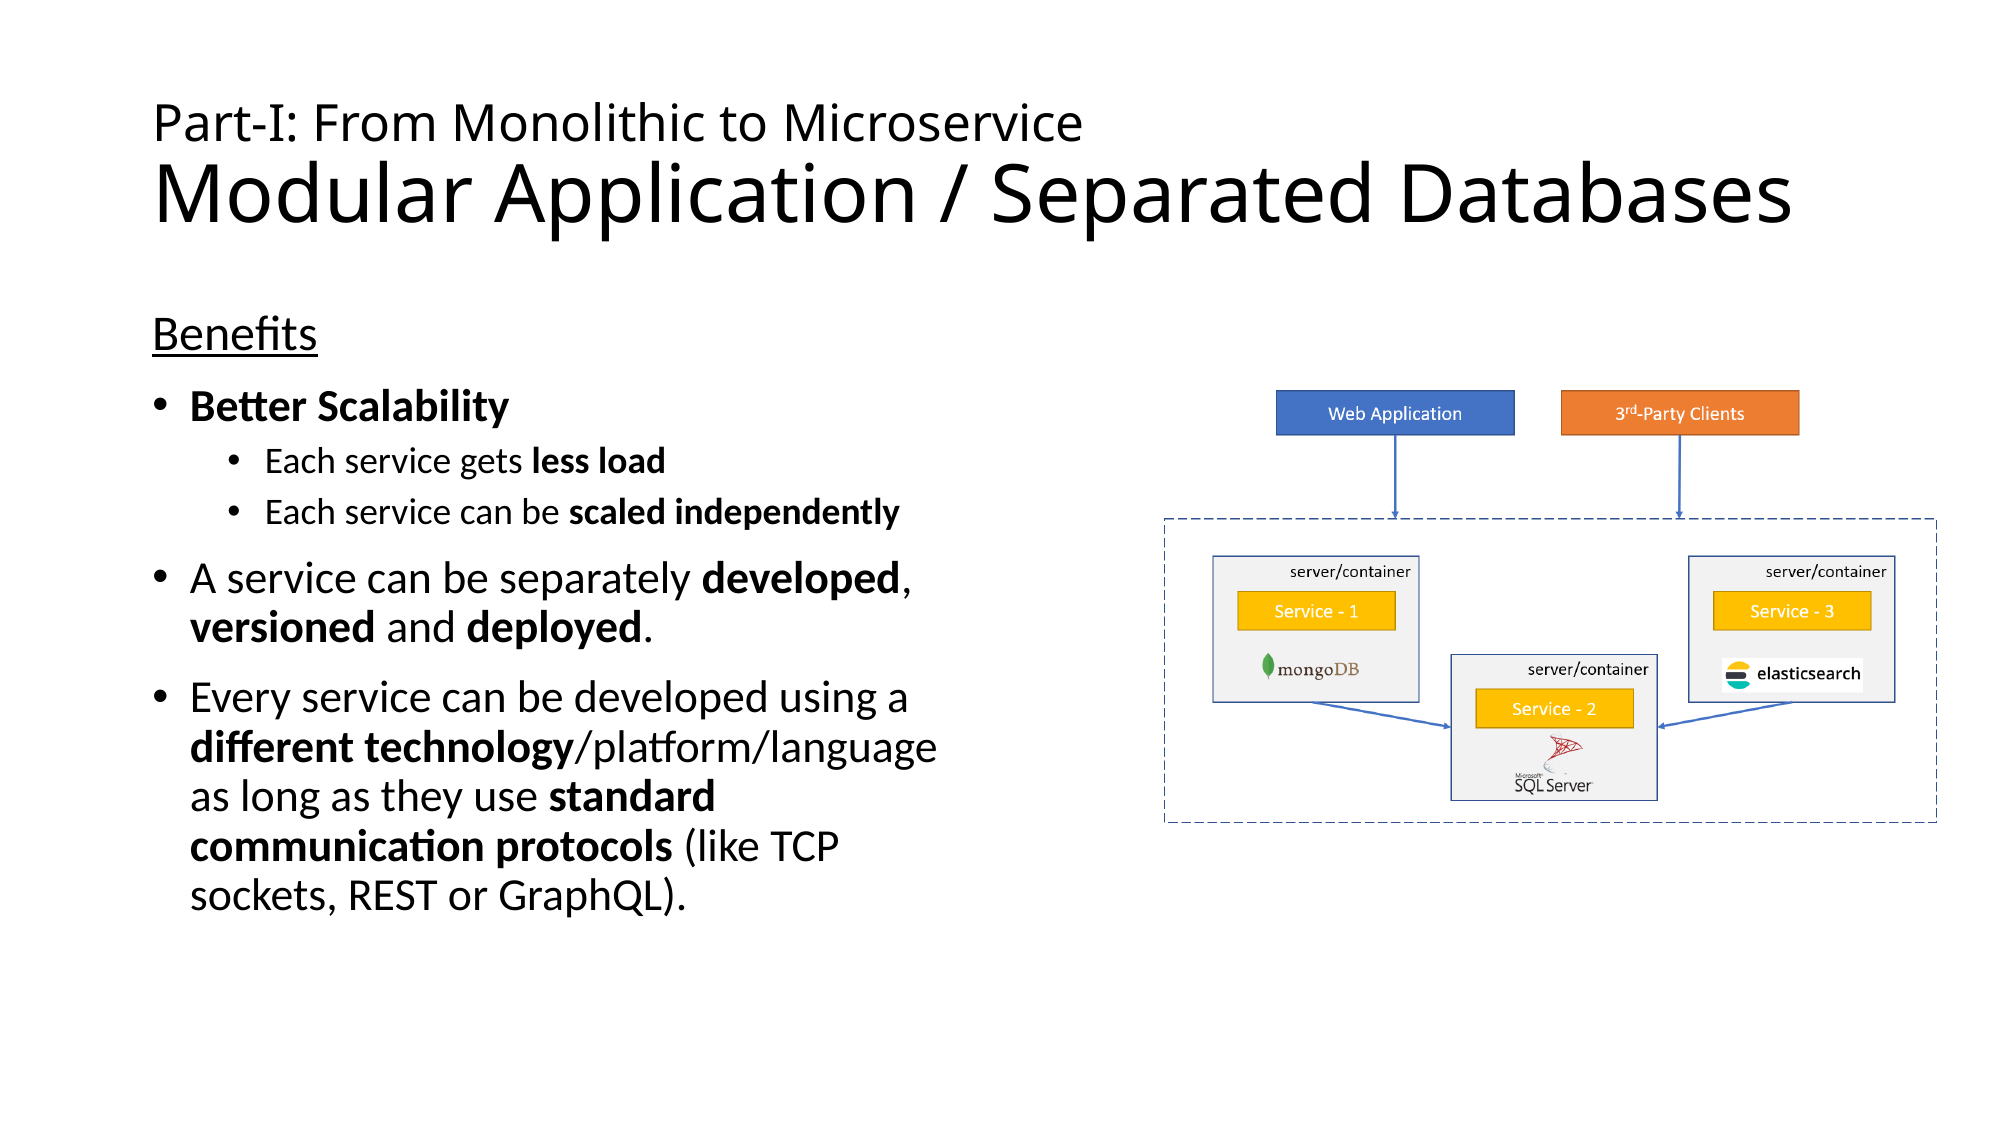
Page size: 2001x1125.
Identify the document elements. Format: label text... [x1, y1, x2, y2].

title Part-I: From Monolithic to Microservice Modular Application / Separated Databases [137, 59, 1863, 278]
picture [1159, 380, 1944, 828]
list Benefits Better Scalability Each service gets less load Each service can be scaled independently A service can be separately developed, versioned and deployed. Every service can be developed using a different technology/platform/language as long as they use standard communication protocols (like TCP sockets, REST or GraphQL). [137, 299, 1000, 1014]
